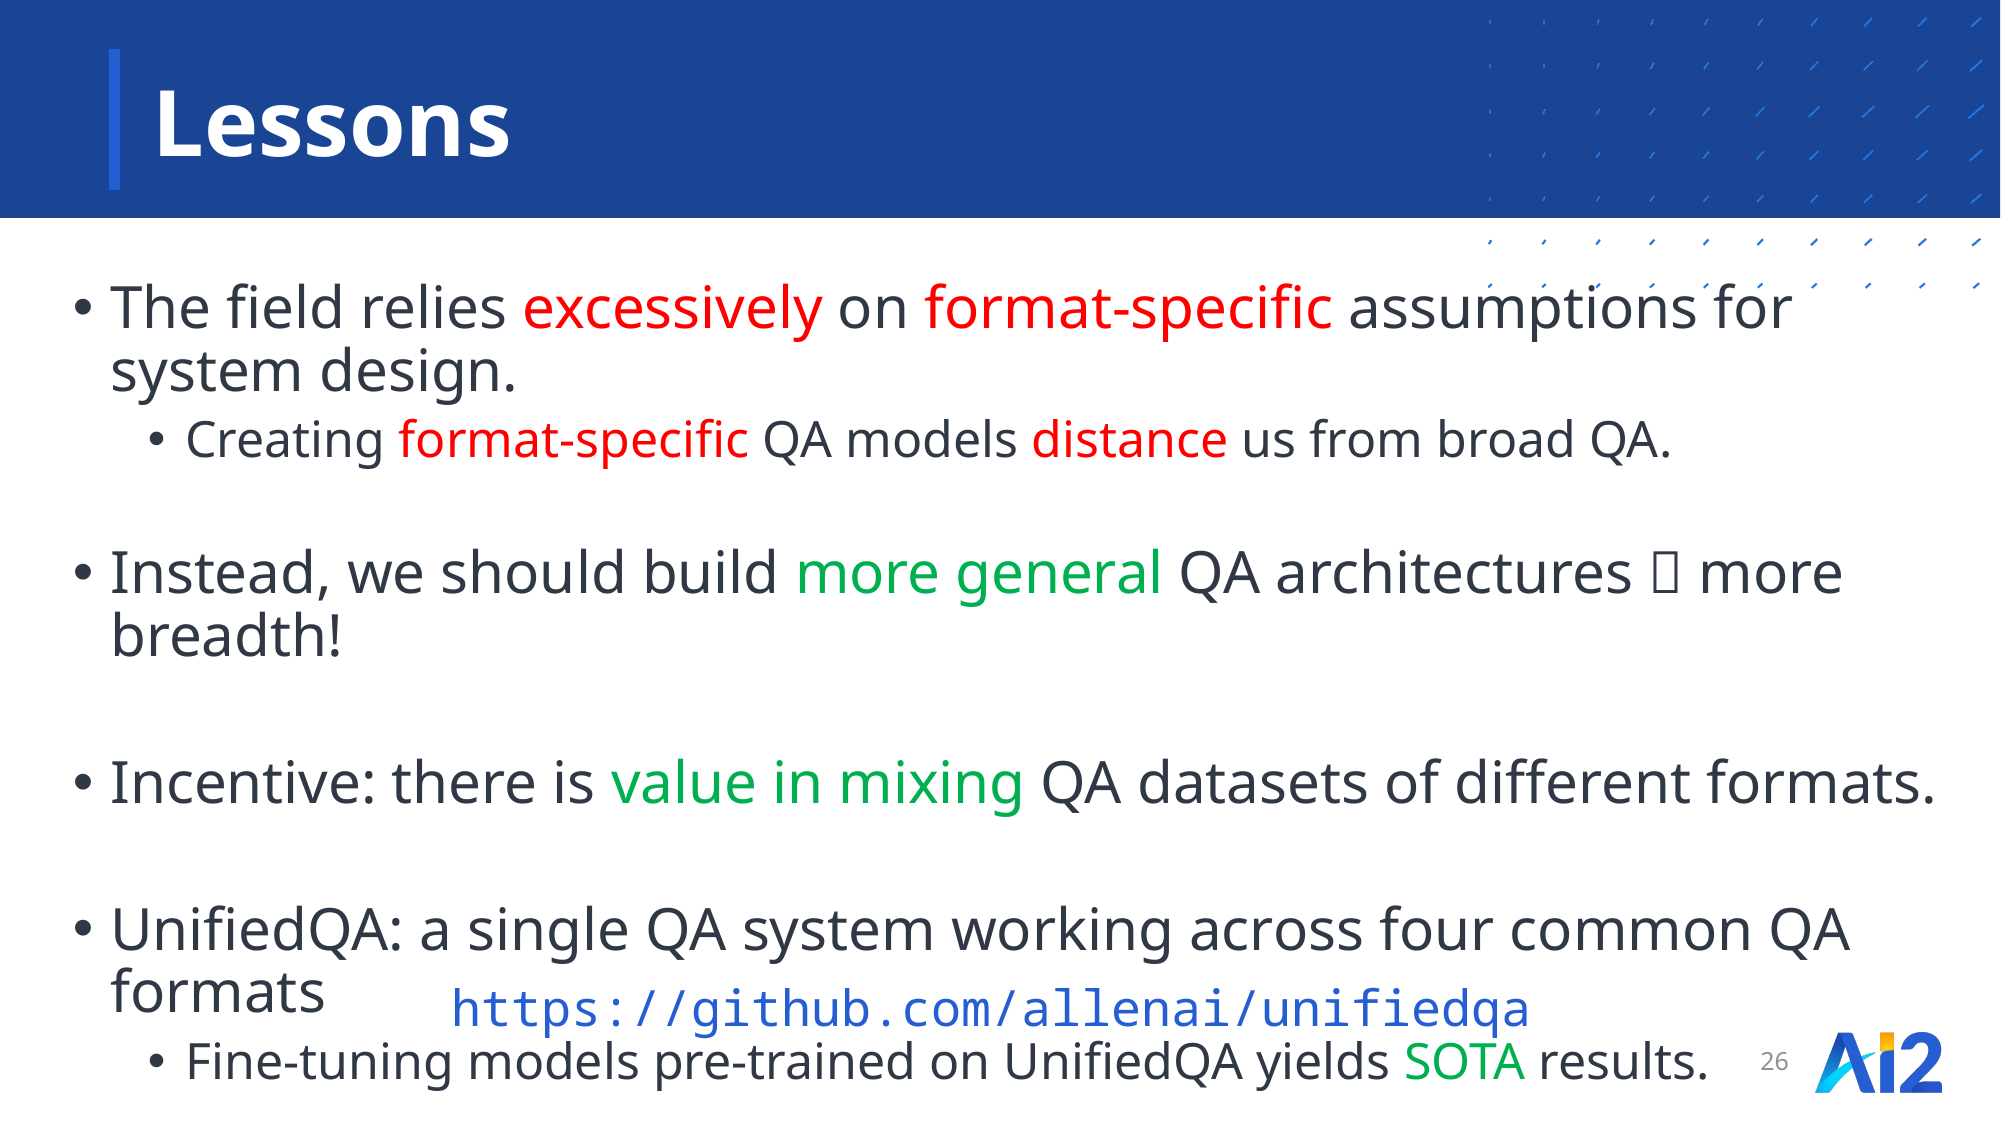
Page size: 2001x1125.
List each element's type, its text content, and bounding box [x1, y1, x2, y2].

text_box https://github.com/allenai/unifiedqa [436, 968, 1547, 1044]
picture [1815, 1032, 1942, 1093]
slide_number 26 [1716, 1032, 1804, 1093]
list The field relies excessively on format-specific assumptions for system design. Creating format-specific QA models distance us from broad QA. Instead, we should build more general QA architectures  more breadth! Incentive: there is value in mixing QA datasets of different formats. UnifiedQA: a single QA system working across four common QA formats Fine-tuning models pre-trained on UnifiedQA yields SOTA results. [57, 270, 1989, 985]
title Lessons [137, 47, 1863, 206]
picture [1487, 0, 2000, 289]
